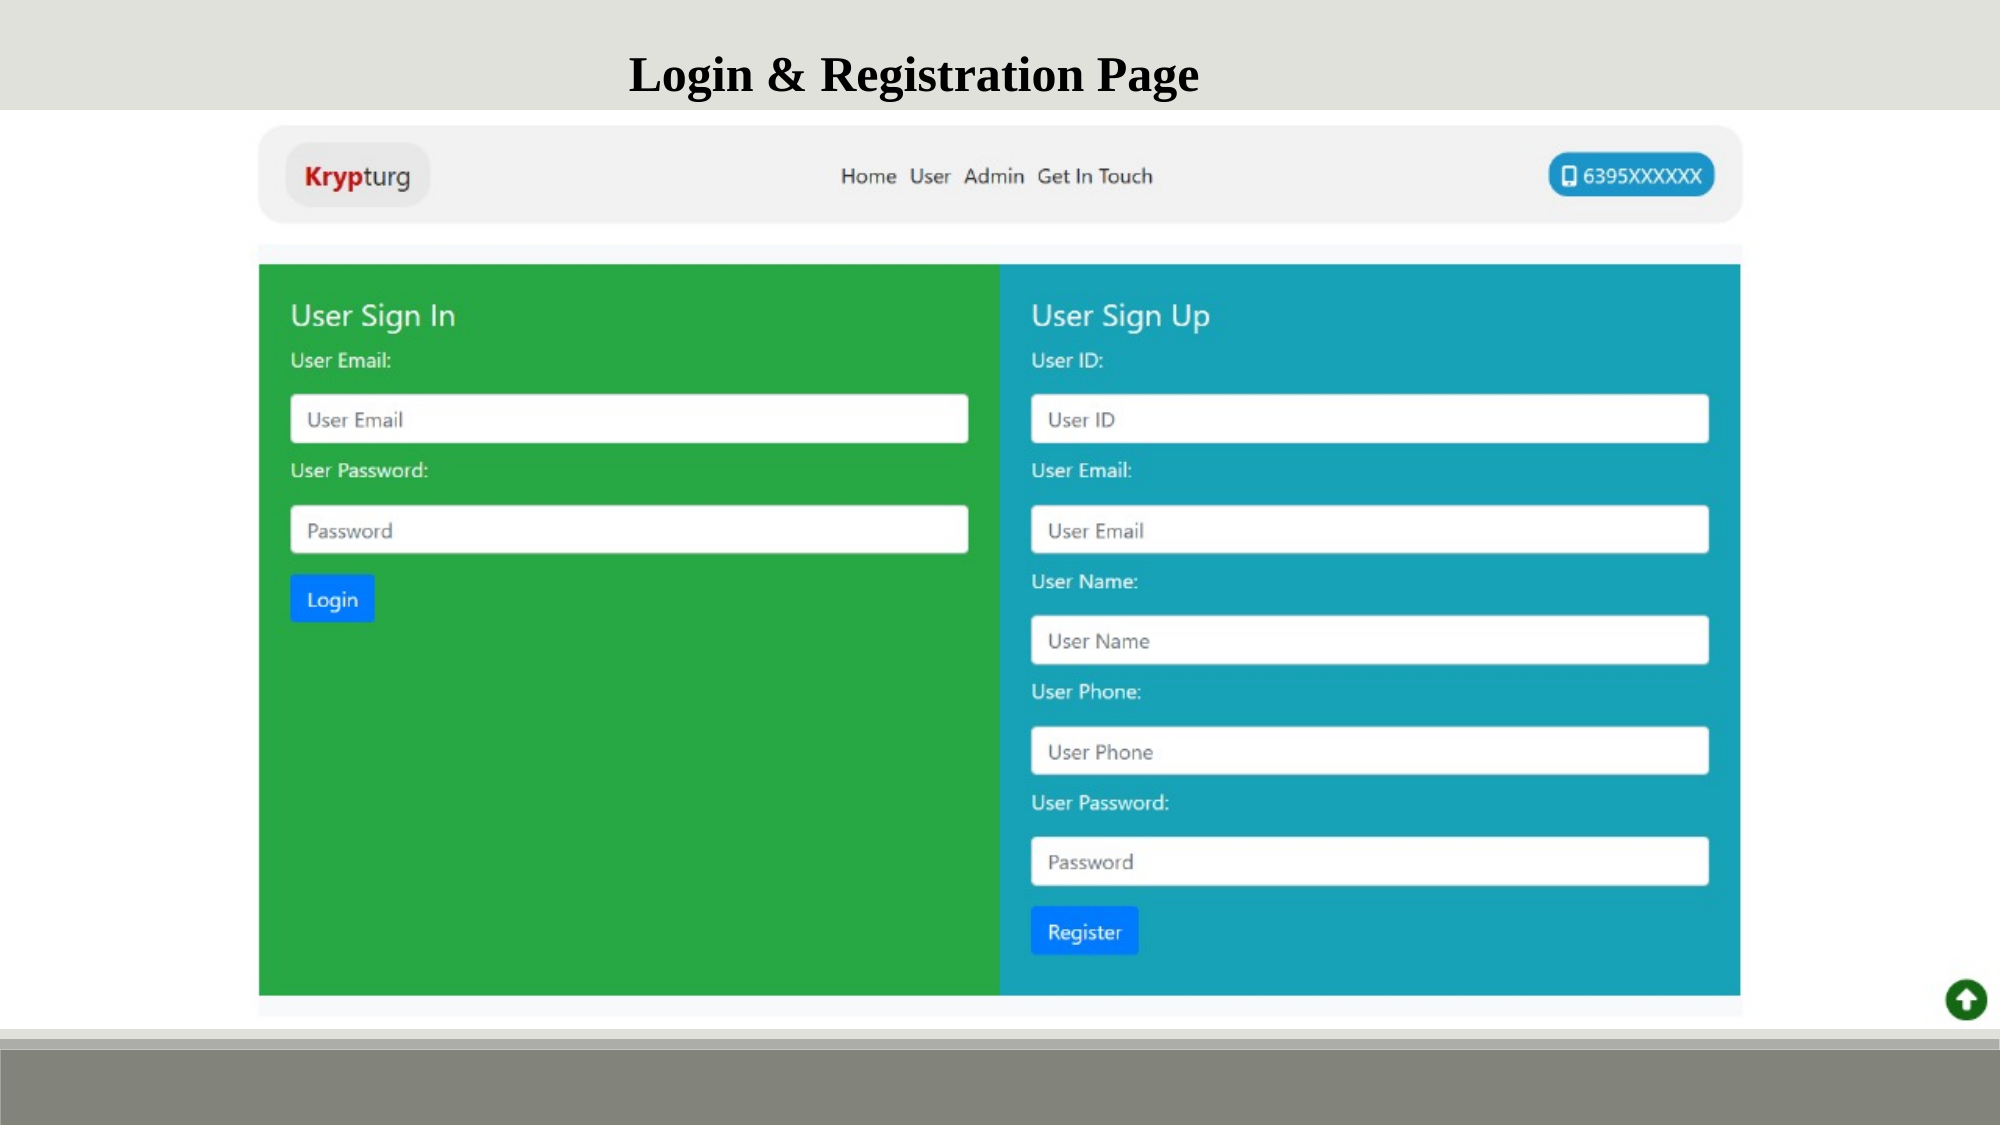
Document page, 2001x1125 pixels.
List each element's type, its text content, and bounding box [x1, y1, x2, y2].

text_box Login & Registration Page [614, 34, 1218, 105]
picture [0, 109, 2000, 1029]
